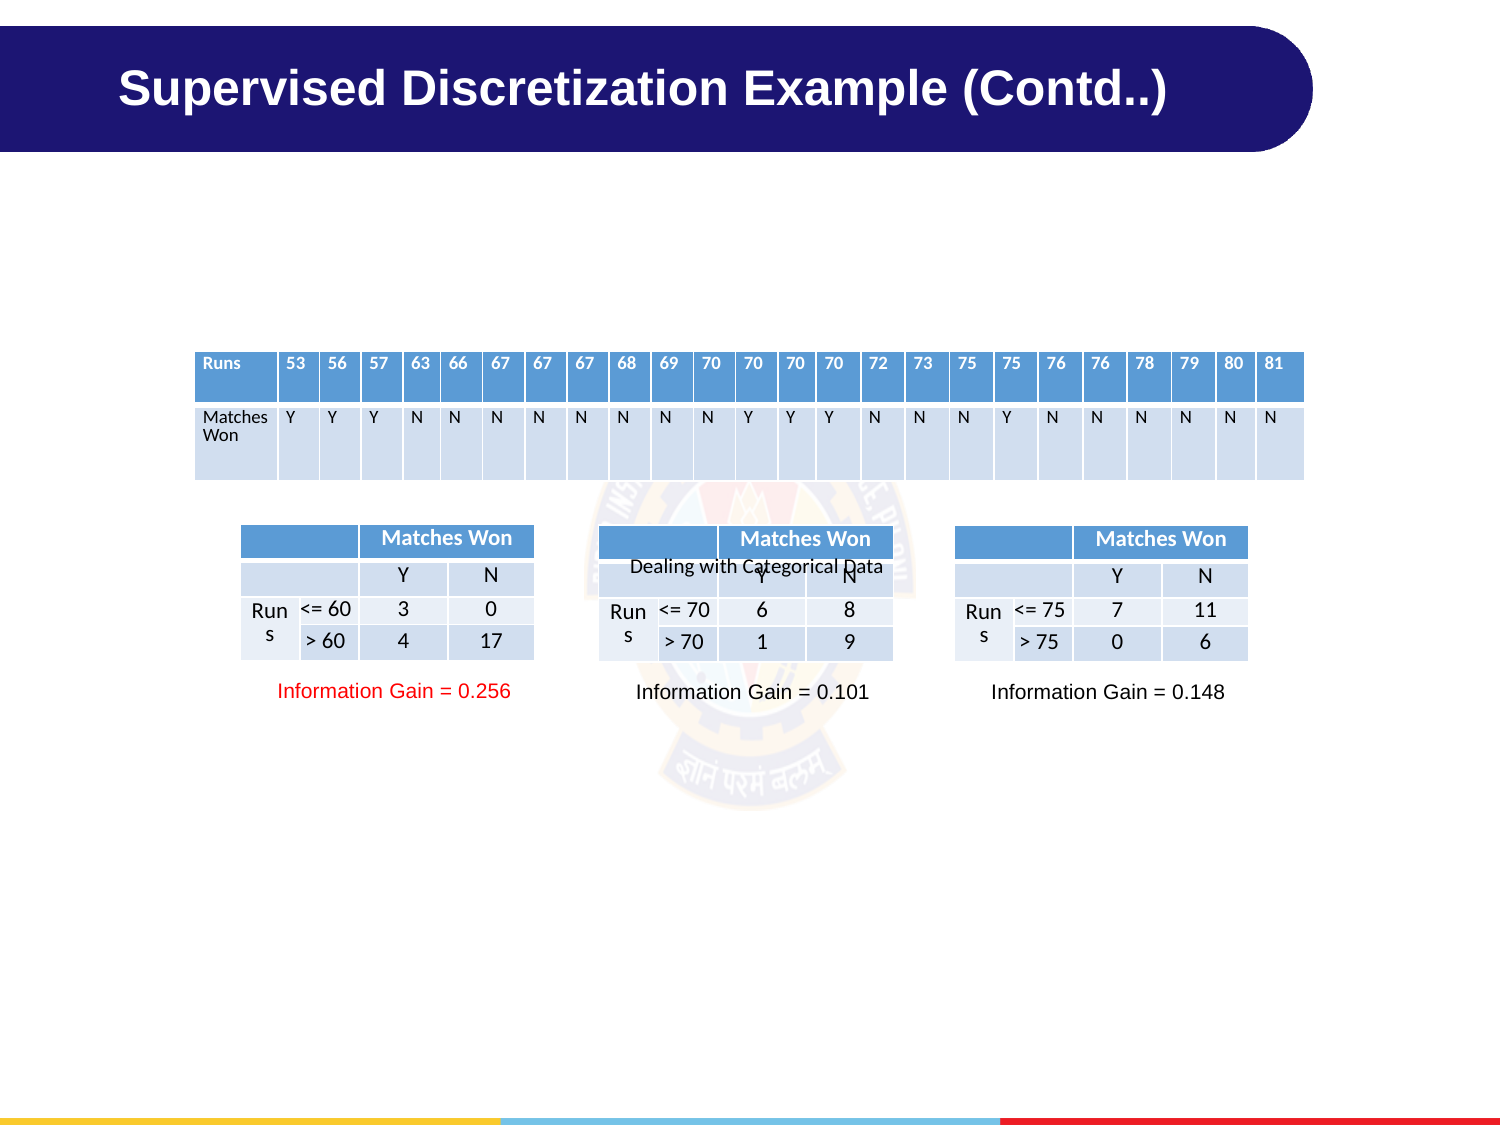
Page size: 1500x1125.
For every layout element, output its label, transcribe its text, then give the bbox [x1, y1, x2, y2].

table_cell Runs [599, 599, 658, 661]
table_cell 11 [1163, 599, 1248, 625]
table_cell N [1217, 408, 1255, 480]
table_cell [599, 564, 717, 597]
table_cell > 75 [1015, 627, 1072, 661]
table_cell 6 [1163, 627, 1248, 661]
table_cell N [449, 563, 534, 596]
table_cell N [906, 408, 949, 480]
table_header [955, 526, 1072, 559]
table_cell N [1163, 564, 1248, 597]
table_header Matches Won [1074, 526, 1248, 559]
table_header 53 [279, 352, 319, 402]
table_header 67 [526, 352, 566, 402]
table_cell N [404, 408, 440, 480]
table_cell 3 [360, 598, 447, 624]
table_cell N [652, 408, 693, 480]
table_cell 17 [449, 625, 534, 660]
table_header 73 [906, 352, 949, 402]
table_header 78 [1128, 352, 1171, 402]
table_cell Y [995, 408, 1037, 480]
table_cell Y [817, 408, 860, 480]
table_cell 6 [719, 599, 805, 625]
table_header 68 [610, 352, 650, 402]
table_cell N [694, 408, 735, 480]
table_cell Y [279, 408, 319, 480]
table_header 70 [694, 352, 735, 402]
table_cell 8 [807, 599, 893, 625]
table_cell 7 [1074, 599, 1161, 625]
picture [1250, 26, 1313, 152]
text_box Information Gain = 0.256 [262, 670, 527, 711]
text_box Information Gain = 0.101 [621, 670, 886, 711]
table_header Matches Won [719, 526, 893, 545]
table_cell Runs [955, 599, 1013, 661]
table_header 79 [1172, 352, 1215, 402]
table_cell Y [779, 408, 815, 480]
table_header Matches Won [360, 525, 534, 558]
table_header 67 [483, 352, 524, 402]
picture [0, 26, 103, 152]
table_cell [955, 564, 1072, 597]
table_cell Y [360, 563, 447, 596]
table_header Runs [195, 352, 277, 402]
table_cell N [807, 586, 893, 597]
table_cell N [568, 408, 608, 480]
table_header 57 [362, 352, 402, 402]
table_cell Y [719, 586, 805, 597]
title Supervised Discretization Example (Contd..) [103, 26, 1250, 152]
table_cell > 60 [301, 625, 358, 660]
table_cell N [441, 408, 482, 480]
table_header 72 [862, 352, 904, 402]
text_box Dealing with Categorical Data [615, 545, 899, 586]
table_cell 4 [360, 625, 447, 660]
table_cell [241, 563, 358, 596]
table_cell N [1084, 408, 1126, 480]
table_cell N [1039, 408, 1082, 480]
table_header 75 [995, 352, 1037, 402]
table_cell Runs [241, 598, 299, 660]
table_cell Y [736, 408, 777, 480]
table_cell N [1172, 408, 1215, 480]
table_cell 9 [807, 627, 893, 661]
table_header 63 [404, 352, 440, 402]
table_cell N [950, 408, 993, 480]
table_header [241, 525, 358, 558]
table_cell 0 [1074, 627, 1161, 661]
text_box Information Gain = 0.148 [976, 670, 1241, 711]
table_cell > 70 [659, 627, 717, 661]
table_cell 1 [719, 627, 805, 661]
table_cell N [610, 408, 650, 480]
table_cell Y [320, 408, 360, 480]
table_cell Y [1074, 564, 1161, 597]
table_cell <= 75 [1015, 599, 1072, 625]
table_cell Matches Won [195, 408, 277, 480]
table_header 69 [652, 352, 693, 402]
table_header 70 [736, 352, 777, 402]
table_header 76 [1039, 352, 1082, 402]
table_cell N [483, 408, 524, 480]
table_header 56 [320, 352, 360, 402]
table_header 80 [1217, 352, 1255, 402]
table_cell N [1257, 408, 1304, 480]
table_header 66 [441, 352, 482, 402]
table_cell <= 70 [659, 599, 717, 625]
table_cell 0 [449, 598, 534, 624]
table_header [599, 526, 717, 559]
table_header 81 [1257, 352, 1304, 402]
table_header 67 [568, 352, 608, 402]
table_cell N [526, 408, 566, 480]
table_cell <= 60 [301, 598, 358, 624]
table_header 76 [1084, 352, 1126, 402]
table_cell Y [362, 408, 402, 480]
table_header 70 [817, 352, 860, 402]
table_header 75 [950, 352, 993, 402]
picture [0, 1118, 1500, 1125]
table_header 70 [779, 352, 815, 402]
table_cell N [862, 408, 904, 480]
table_cell N [1128, 408, 1171, 480]
